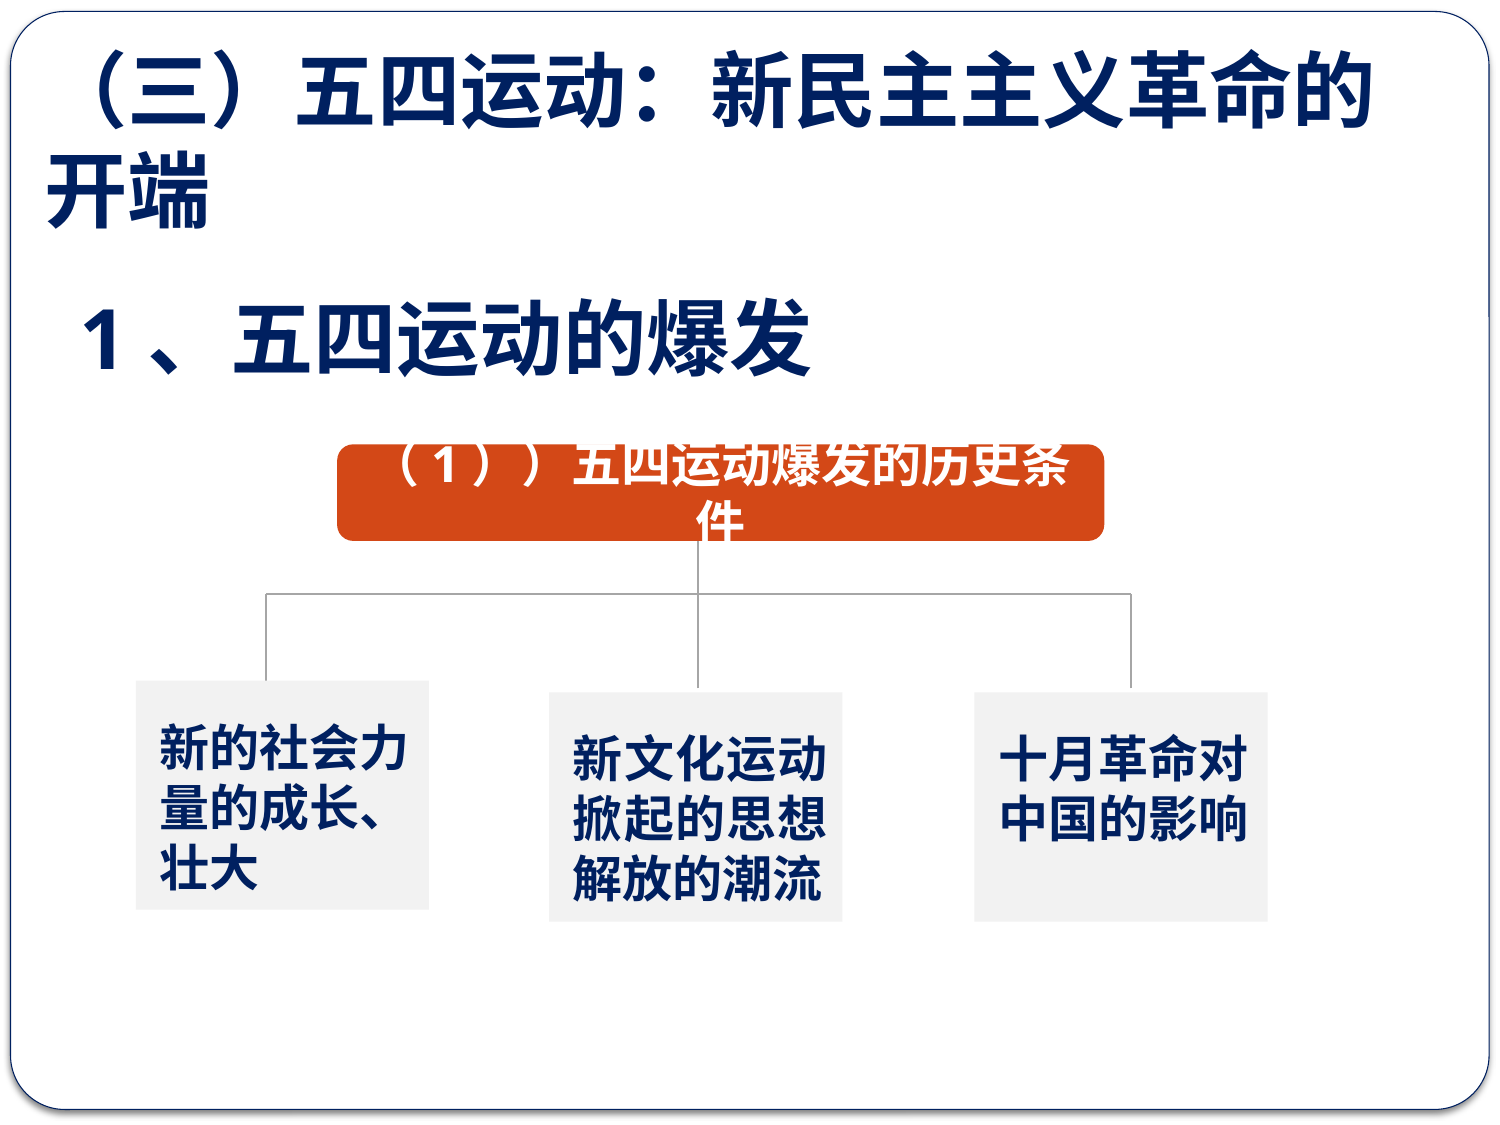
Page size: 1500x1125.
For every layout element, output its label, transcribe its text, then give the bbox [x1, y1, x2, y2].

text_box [135, 444, 1268, 922]
text_box （三）五四运动：新民主主义革命的开端 [29, 30, 1427, 232]
text_box 1、五四运动的爆发 [64, 278, 1345, 374]
